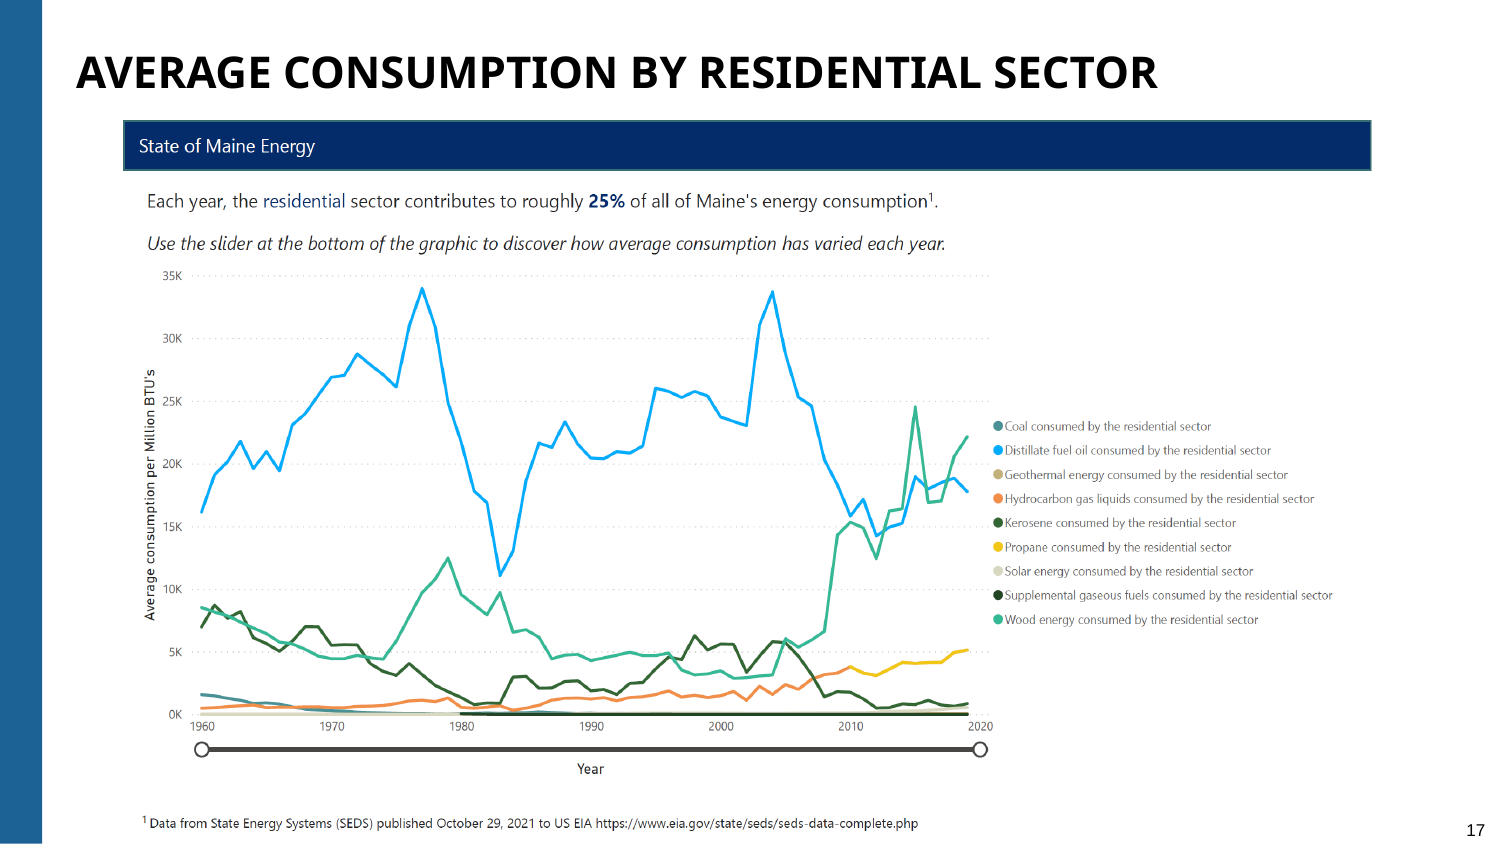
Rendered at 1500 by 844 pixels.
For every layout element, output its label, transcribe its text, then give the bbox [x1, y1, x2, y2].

picture [117, 112, 1383, 838]
title Average Consumption by Residential Sector [60, 36, 1481, 113]
